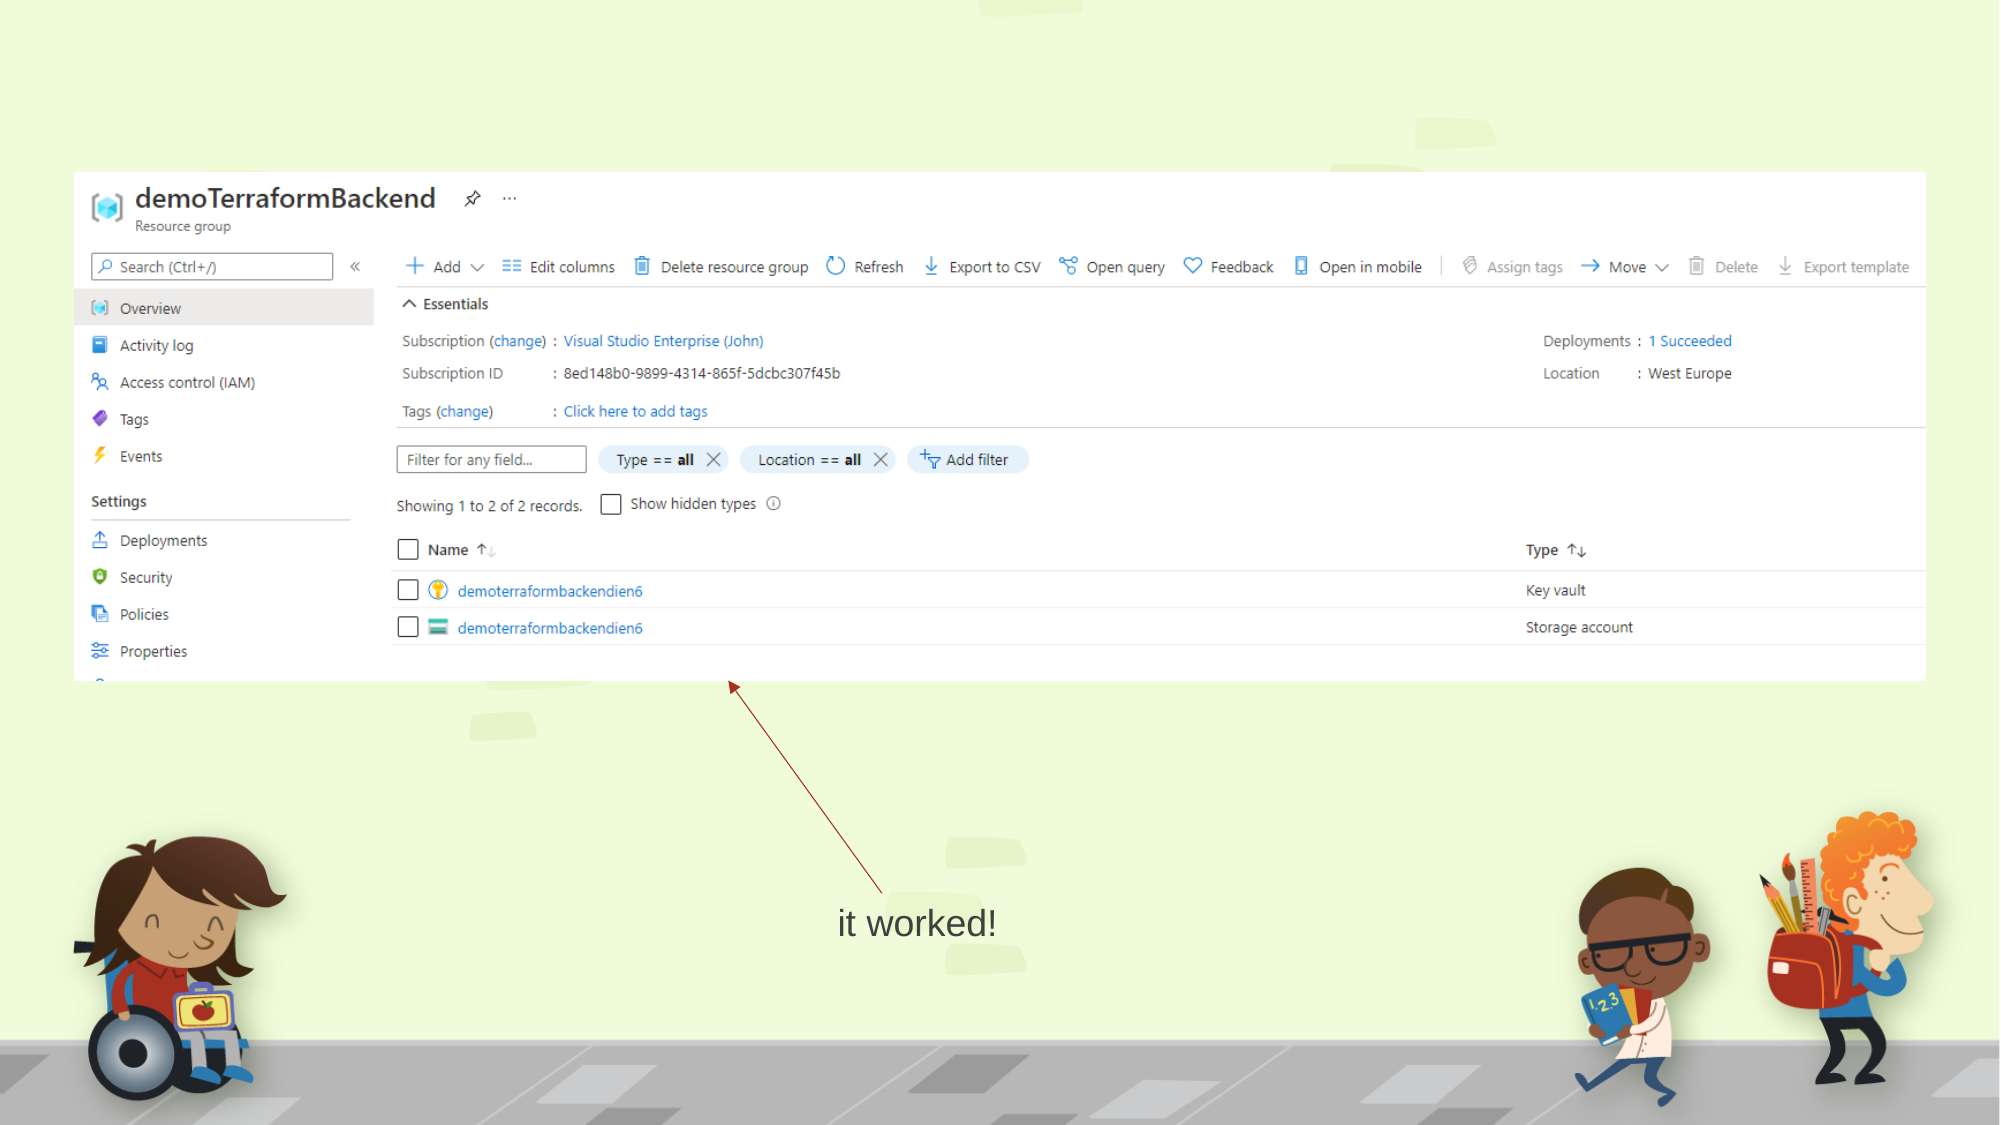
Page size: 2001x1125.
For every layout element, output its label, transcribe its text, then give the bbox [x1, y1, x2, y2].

text_box it worked! [822, 891, 1319, 952]
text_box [728, 680, 882, 894]
picture [0, 0, 2000, 1125]
